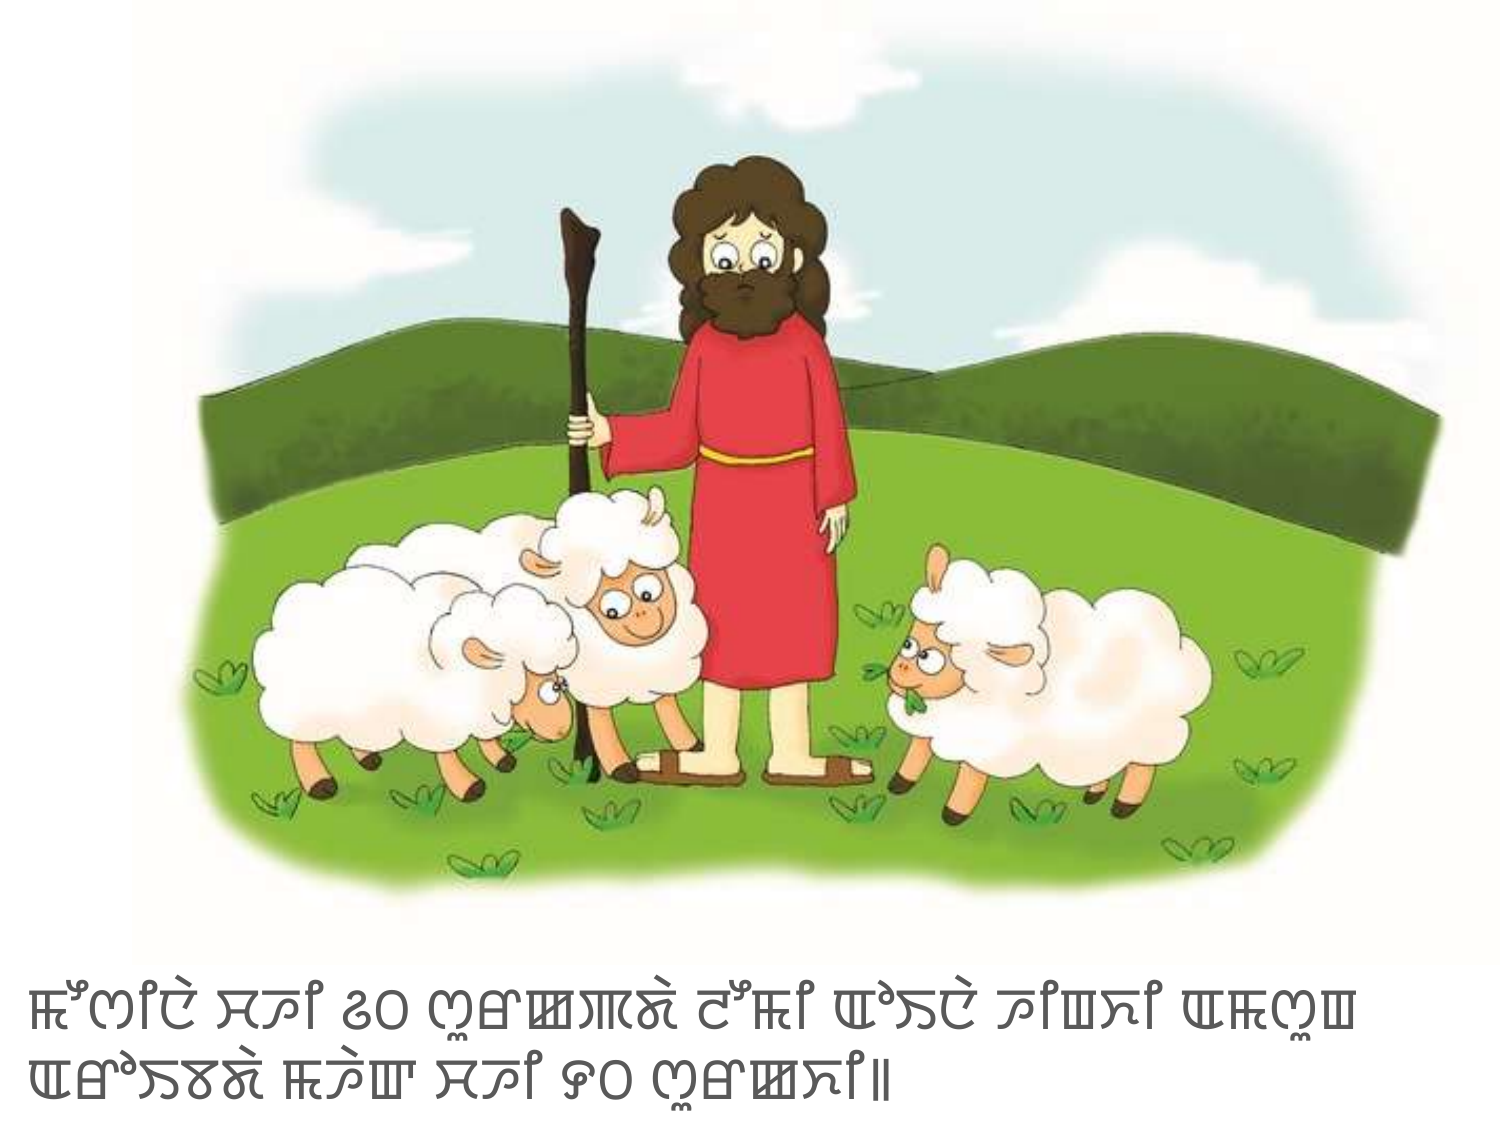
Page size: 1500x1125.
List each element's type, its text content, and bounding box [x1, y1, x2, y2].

picture [132, 0, 1500, 965]
text_box ꯃꯧꯁꯤꯅꯥ ꯆꯍꯤ ꯴꯰ ꯁꯨꯔꯀꯄꯗꯥ ꯂꯧꯃꯤ ꯑꯣꯏꯅꯥ ꯍꯤꯡꯈꯤ ꯑꯃꯁꯨꯡ ꯑꯔꯣꯏꯕꯗꯥ ꯃꯍꯥꯛ ꯆꯍꯤ ꯸꯰ ꯁꯨꯔꯀꯈꯤ꯫ [11, 964, 1498, 1119]
